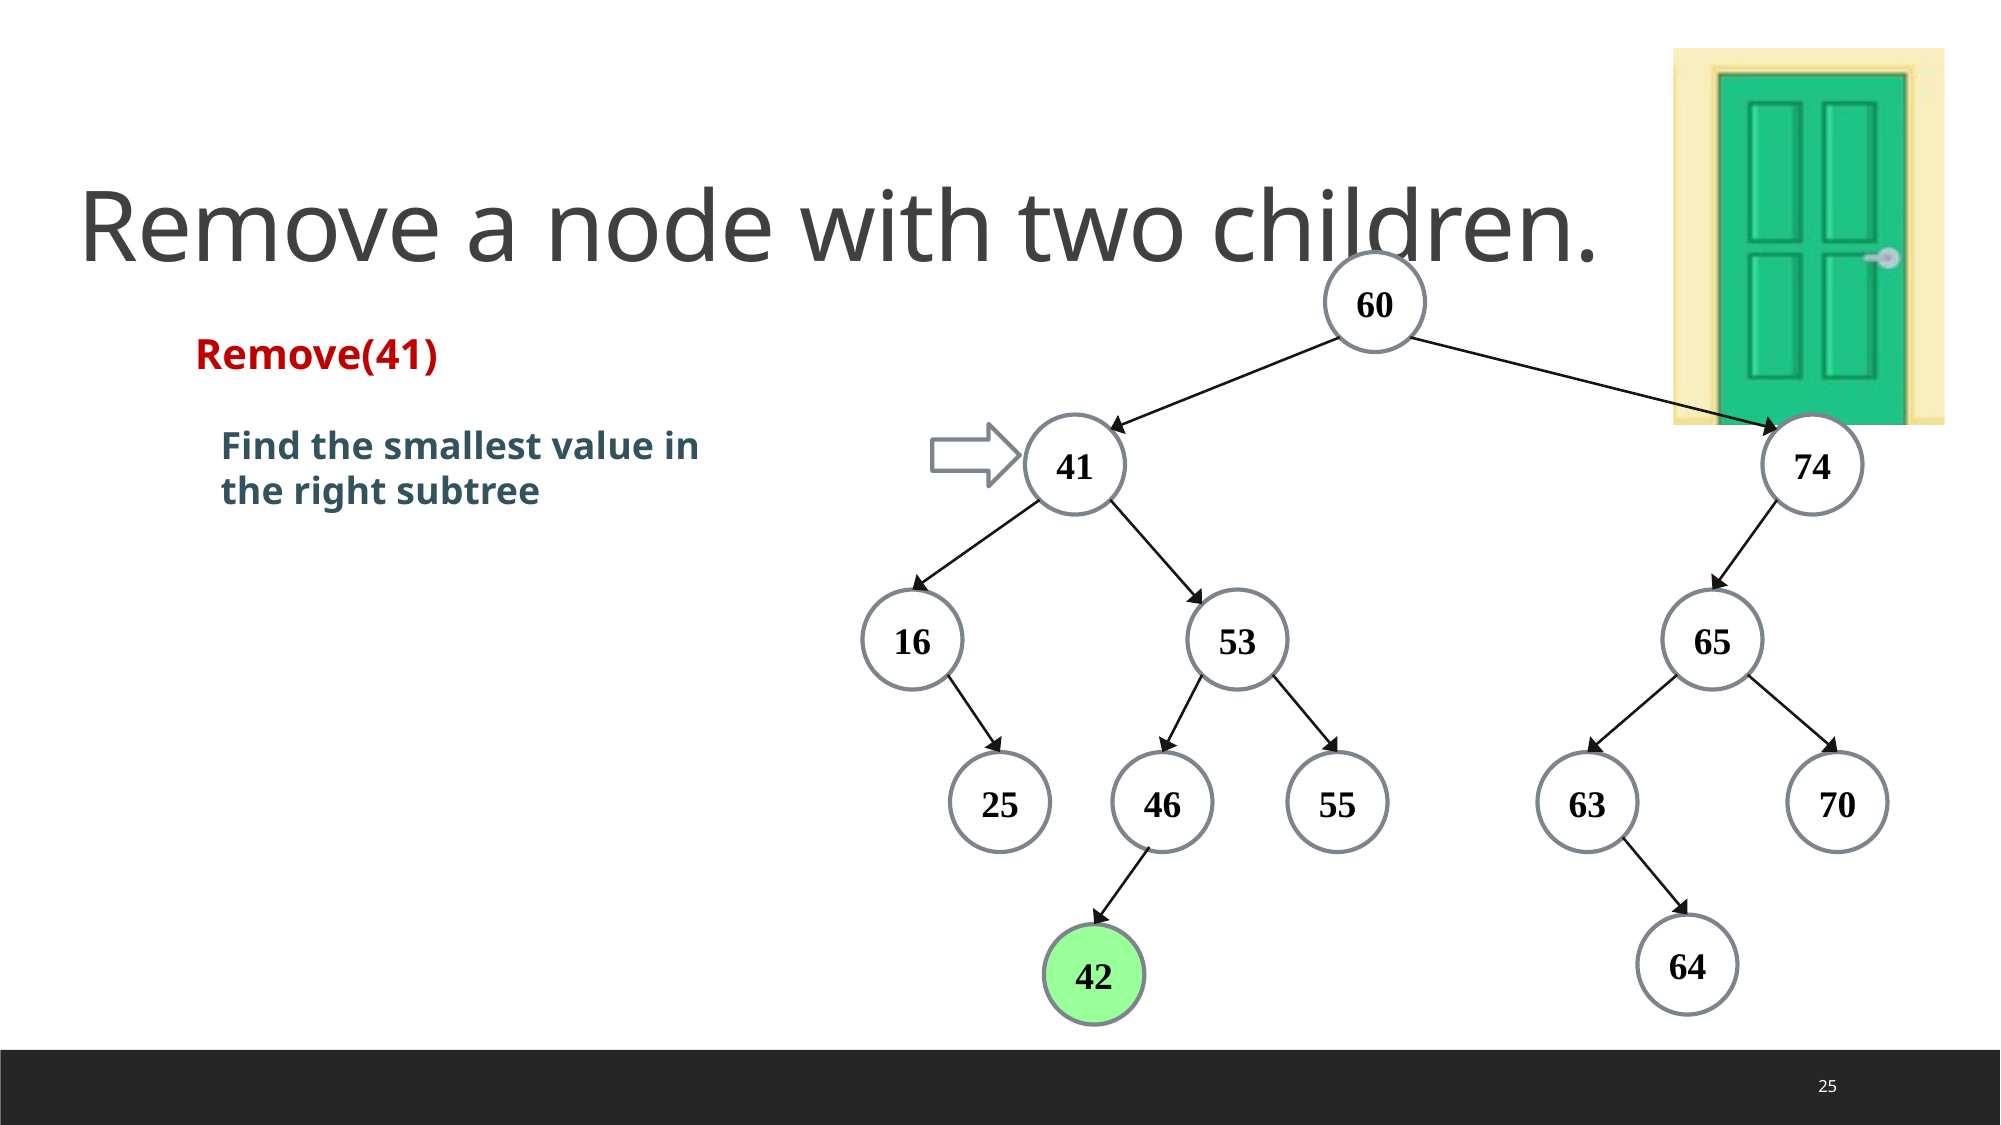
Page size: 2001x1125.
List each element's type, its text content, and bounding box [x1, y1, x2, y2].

text_box 63 [1537, 752, 1638, 853]
text_box 53 [1187, 589, 1288, 690]
text_box 70 [1787, 752, 1888, 853]
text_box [1616, 843, 1695, 909]
text_box Remove(41) [179, 321, 480, 386]
text_box 16 [862, 589, 963, 690]
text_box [1593, 668, 1672, 759]
text_box [932, 423, 1020, 477]
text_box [1143, 693, 1222, 734]
text_box 65 [1662, 589, 1763, 690]
text_box 46 [1112, 752, 1213, 853]
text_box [1093, 846, 1150, 925]
slide_number 25 [1803, 1057, 1932, 1118]
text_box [1753, 668, 1832, 759]
text_box 74 [1762, 433, 1863, 515]
title Remove a node with two children. [62, 52, 1669, 290]
text_box 60 [1325, 252, 1426, 353]
text_box 42 [1043, 924, 1145, 1025]
text_box Find the smallest value in the right subtree [205, 414, 719, 520]
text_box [1178, 268, 1272, 499]
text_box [930, 480, 1022, 609]
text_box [934, 686, 1013, 741]
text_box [1103, 505, 1209, 599]
picture [1672, 48, 1946, 425]
text_box 55 [1287, 753, 1388, 853]
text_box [1266, 680, 1345, 747]
text_box 41 [1025, 414, 1126, 515]
text_box 64 [1637, 915, 1738, 1015]
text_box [1699, 511, 1791, 578]
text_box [1547, 199, 1641, 568]
text_box 25 [950, 752, 1051, 853]
